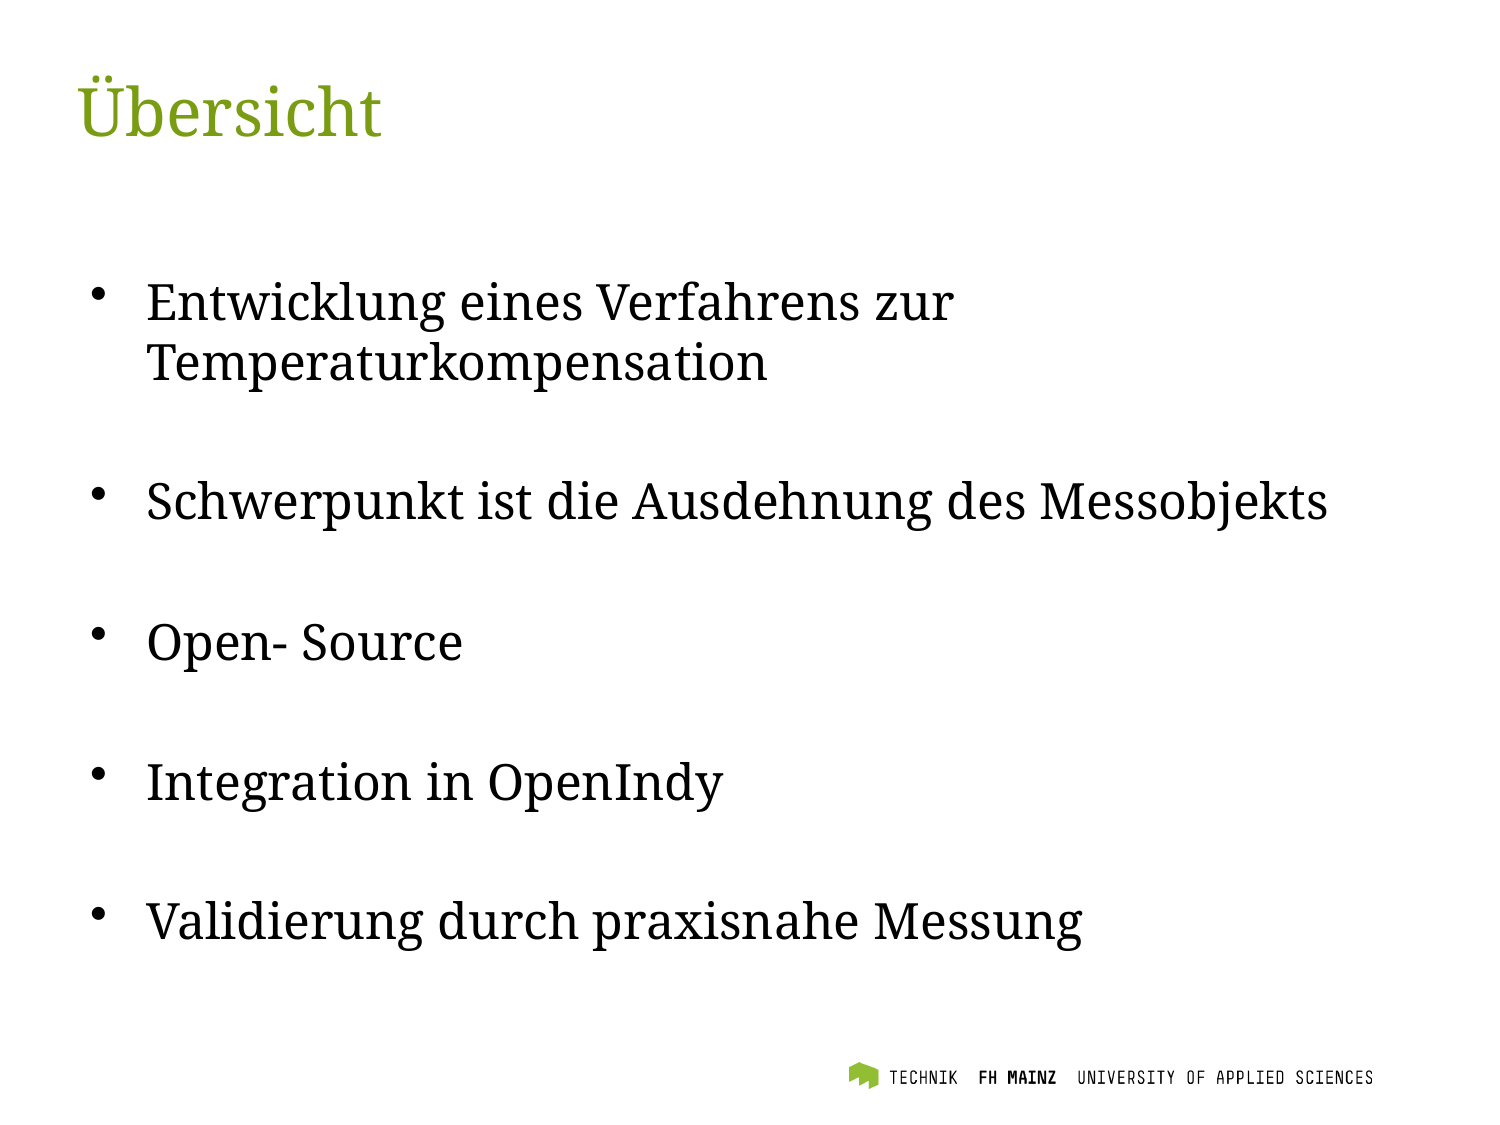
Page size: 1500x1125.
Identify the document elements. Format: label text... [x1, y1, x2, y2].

picture [849, 1062, 1372, 1089]
title Übersicht [62, 62, 1300, 163]
list Entwicklung eines Verfahrens zur Temperaturkompensation Schwerpunkt ist die Ausdehnung des Messobjekts Open- Source Integration in OpenIndy Validierung durch praxisnahe Messung [75, 262, 1425, 1040]
